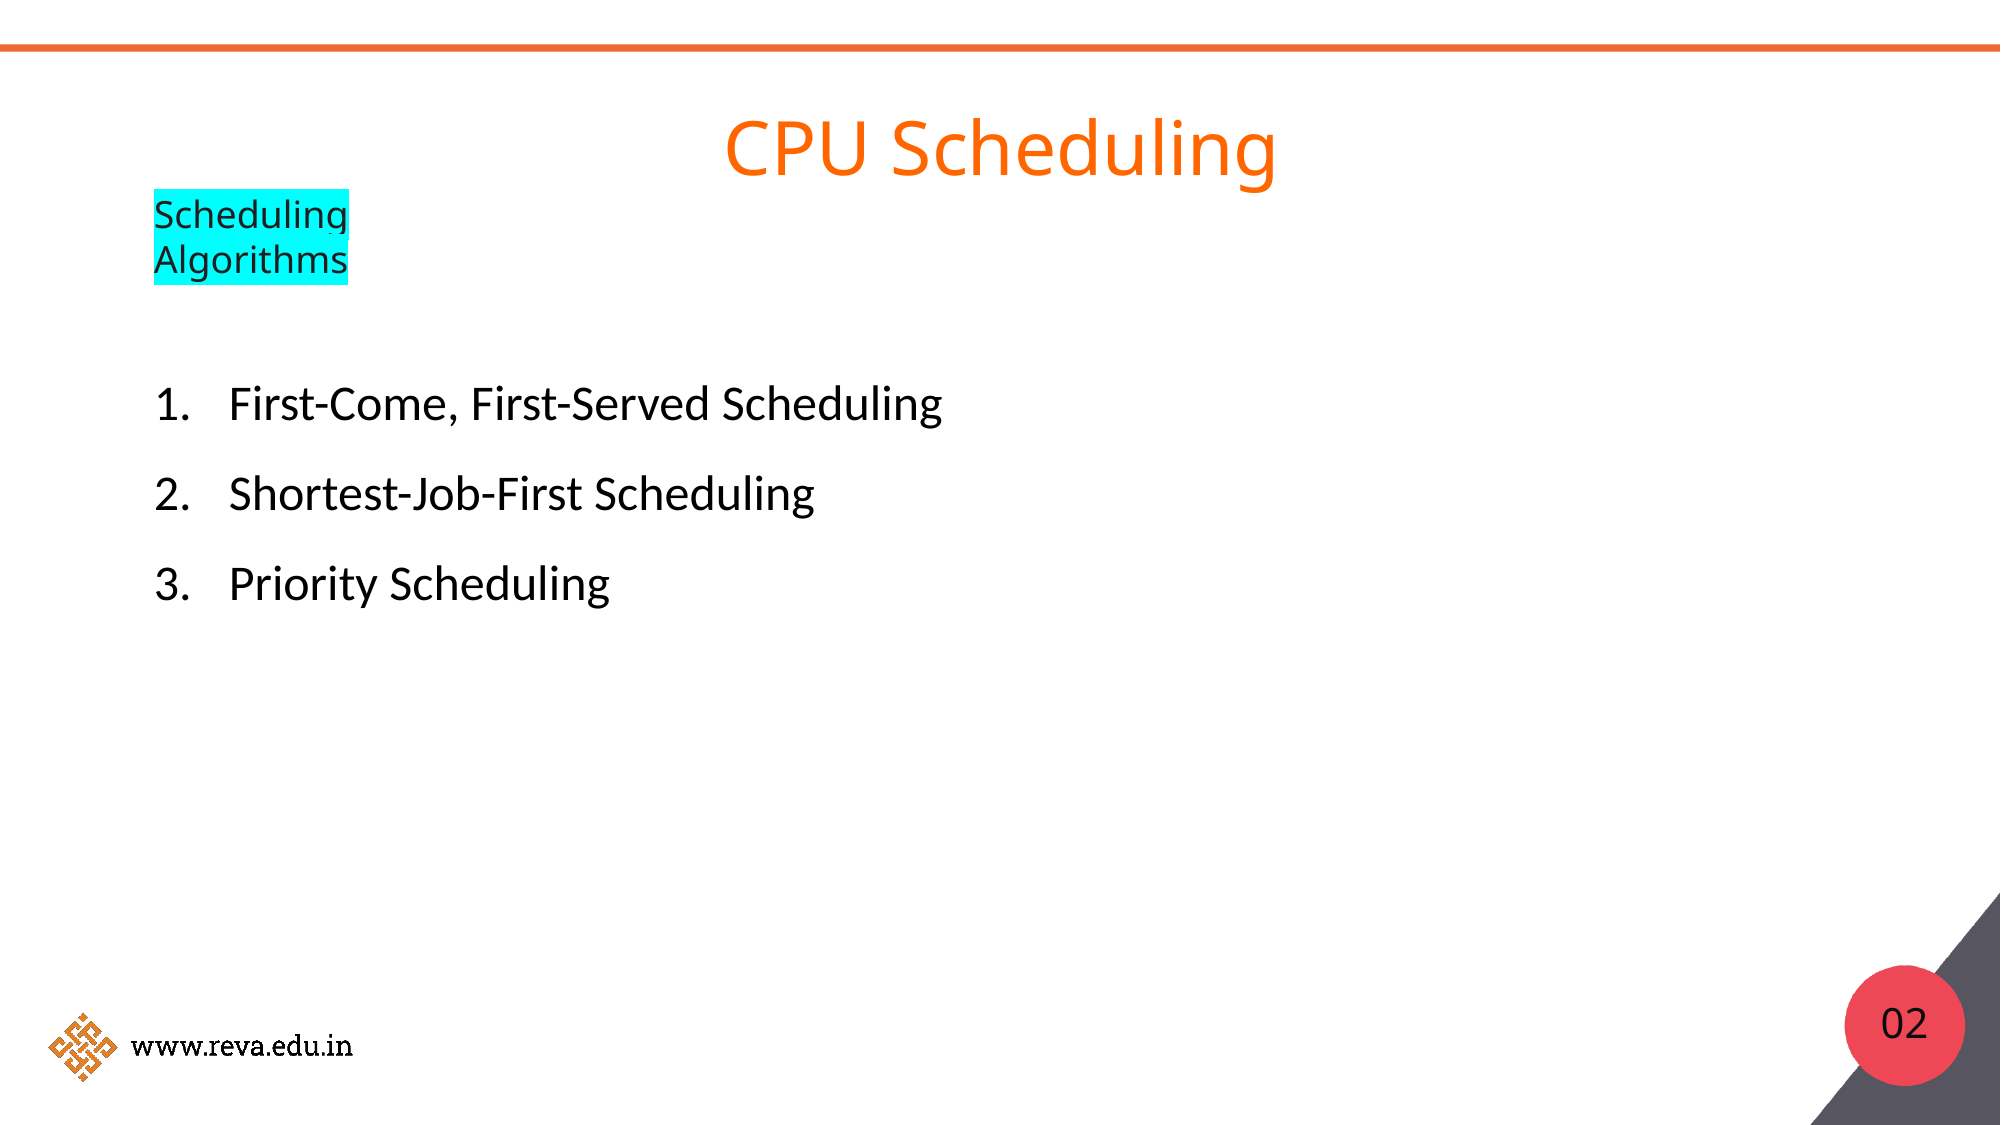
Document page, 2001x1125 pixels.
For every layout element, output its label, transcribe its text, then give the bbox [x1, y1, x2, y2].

picture [31, 1003, 366, 1092]
picture [1801, 882, 2000, 1125]
text_box Scheduling Algorithms [139, 184, 541, 289]
text_box First-Come, First-Served Scheduling Shortest-Job-First Scheduling Priority Scheduling [139, 332, 1274, 708]
text_box 02 [1865, 989, 1944, 1054]
title CPU Scheduling [392, 51, 1612, 240]
